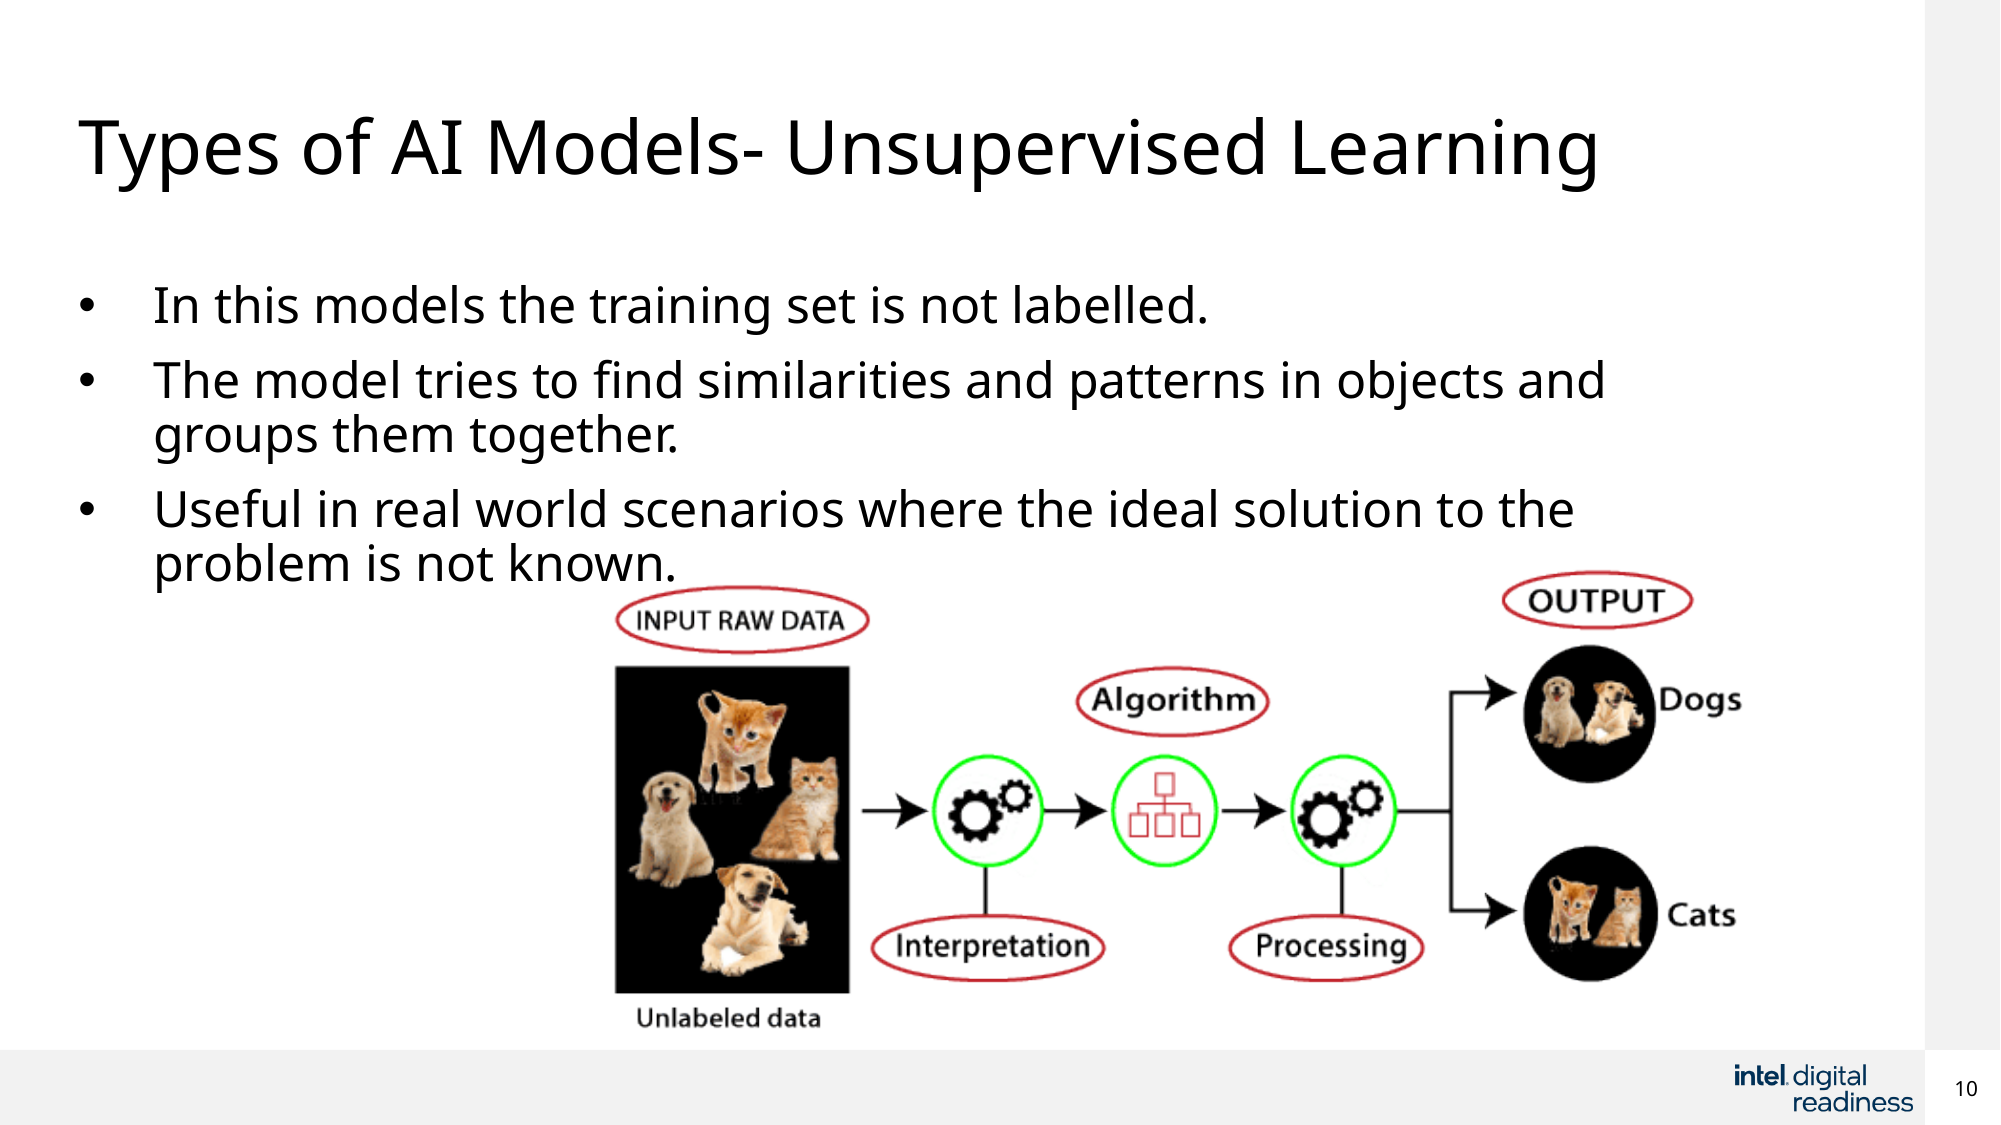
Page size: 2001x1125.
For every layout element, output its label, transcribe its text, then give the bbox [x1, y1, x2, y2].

picture [611, 511, 1913, 1112]
slide_number 10 [1925, 1053, 2000, 1125]
list In this models the training set is not labelled. The model tries to find similarities and patterns in objects and groups them together. Useful in real world scenarios where the ideal solution to the problem is not known. [63, 273, 1789, 930]
title Types of AI Models- Unsupervised Learning [63, 41, 1789, 259]
